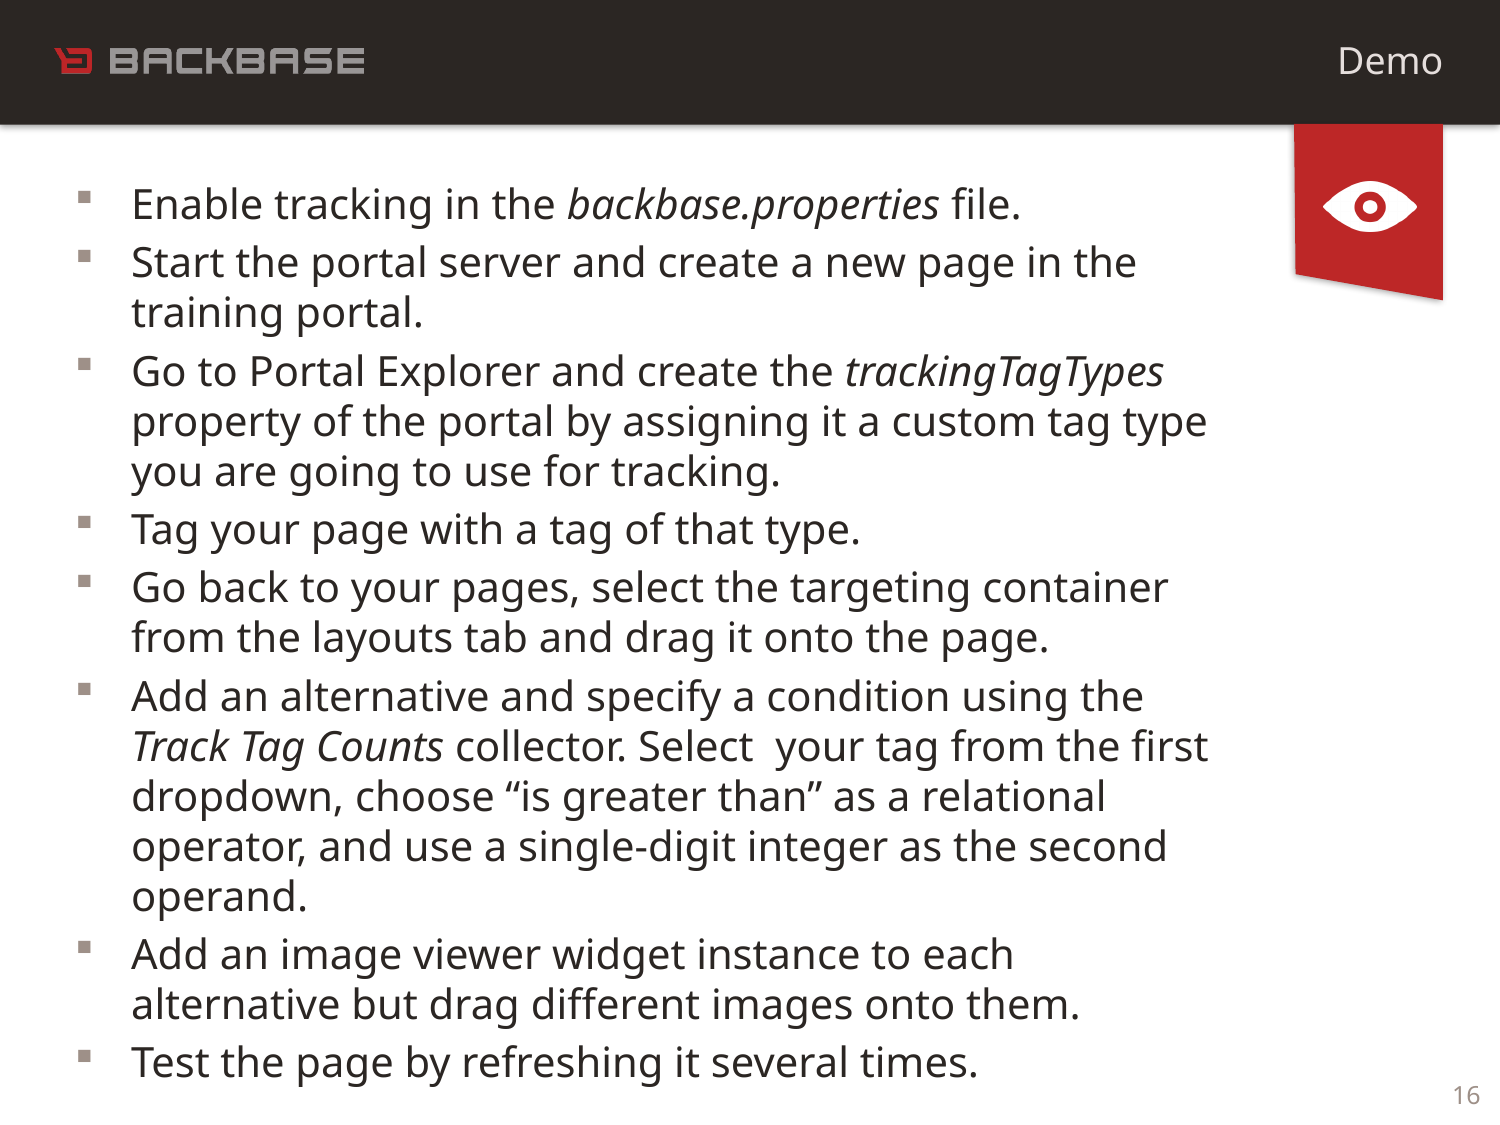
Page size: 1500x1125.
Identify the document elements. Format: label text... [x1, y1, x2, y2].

slide_number 16 [1221, 1076, 1496, 1118]
picture [1322, 181, 1417, 232]
list Demo [431, 29, 1459, 91]
list Enable tracking in the backbase.properties file. Start the portal server and create a new page in the training portal. Go to Portal Explorer and create the trackingTagTypes property of the portal by assigning it a custom tag type you are going to use for tracking. Tag your page with a tag of that type. Go back to your pages, select the targeting container from the layouts tab and drag it onto the page. Add an alternative and specify a condition using the Track Tag Counts collector. Select your tag from the first dropdown, choose “is greater than” as a relational operator, and use a single-digit integer as the second operand. Add an image viewer widget instance to each alternative but drag different images onto them. Test the page by refreshing it several times. [60, 170, 1247, 1068]
picture [54, 48, 364, 74]
